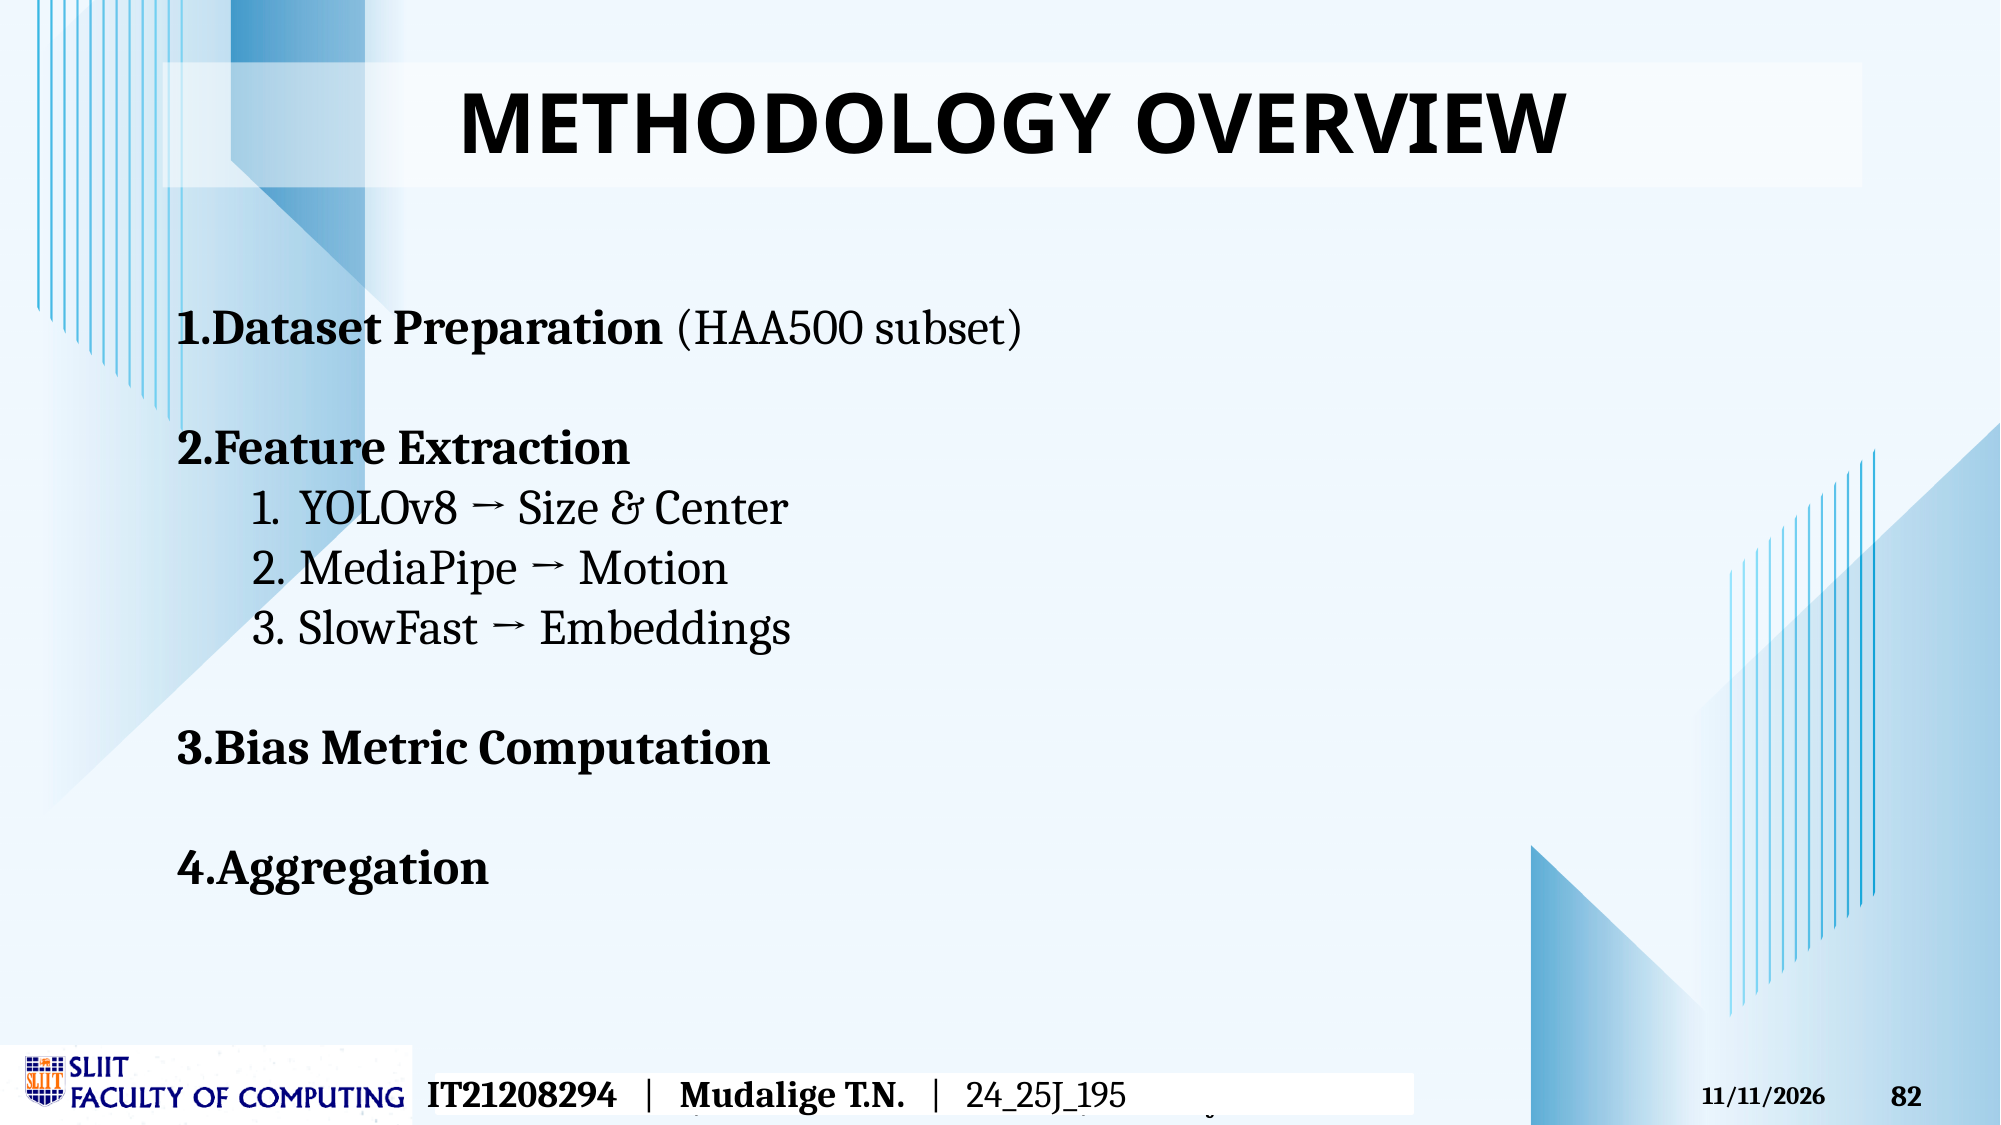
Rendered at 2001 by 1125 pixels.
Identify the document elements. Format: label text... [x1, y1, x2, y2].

text_box Dataset Preparation (HAA500 subset) Feature Extraction YOLOv8 → Size & Center MediaPipe → Motion SlowFast → Embeddings Bias Metric Computation Aggregation [162, 287, 1863, 948]
text_box IT21208294 | Mudalige T.N. | 24_25J_195 [412, 1063, 1413, 1123]
picture [0, 0, 2000, 1125]
title Methodology Overview [162, 62, 1863, 188]
